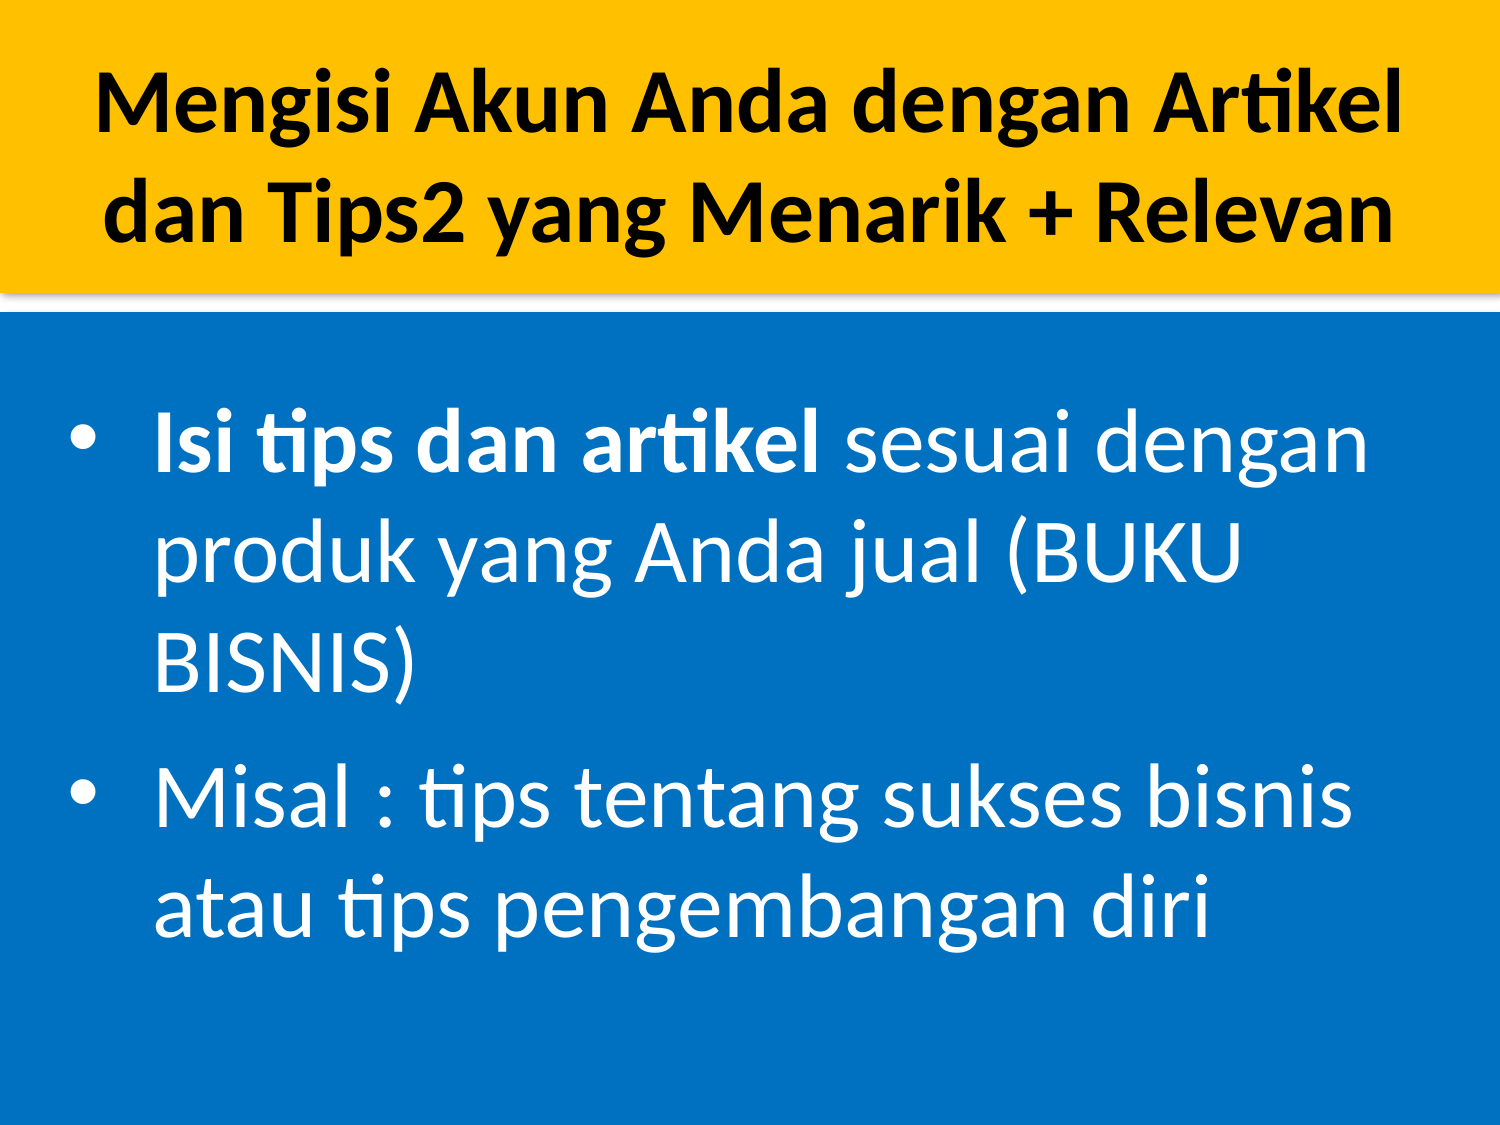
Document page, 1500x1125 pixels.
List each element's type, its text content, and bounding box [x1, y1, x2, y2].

text_box Mengisi Akun Anda dengan Artikel dan Tips2 yang Menarik + Relevan [70, 33, 1430, 269]
text_box Isi tips dan artikel sesuai dengan produk yang Anda jual (BUKU BISNIS) Misal : tips tentang sukses bisnis atau tips pengembangan diri [53, 373, 1447, 964]
text_box [0, 312, 1500, 1125]
text_box [0, 0, 1500, 293]
